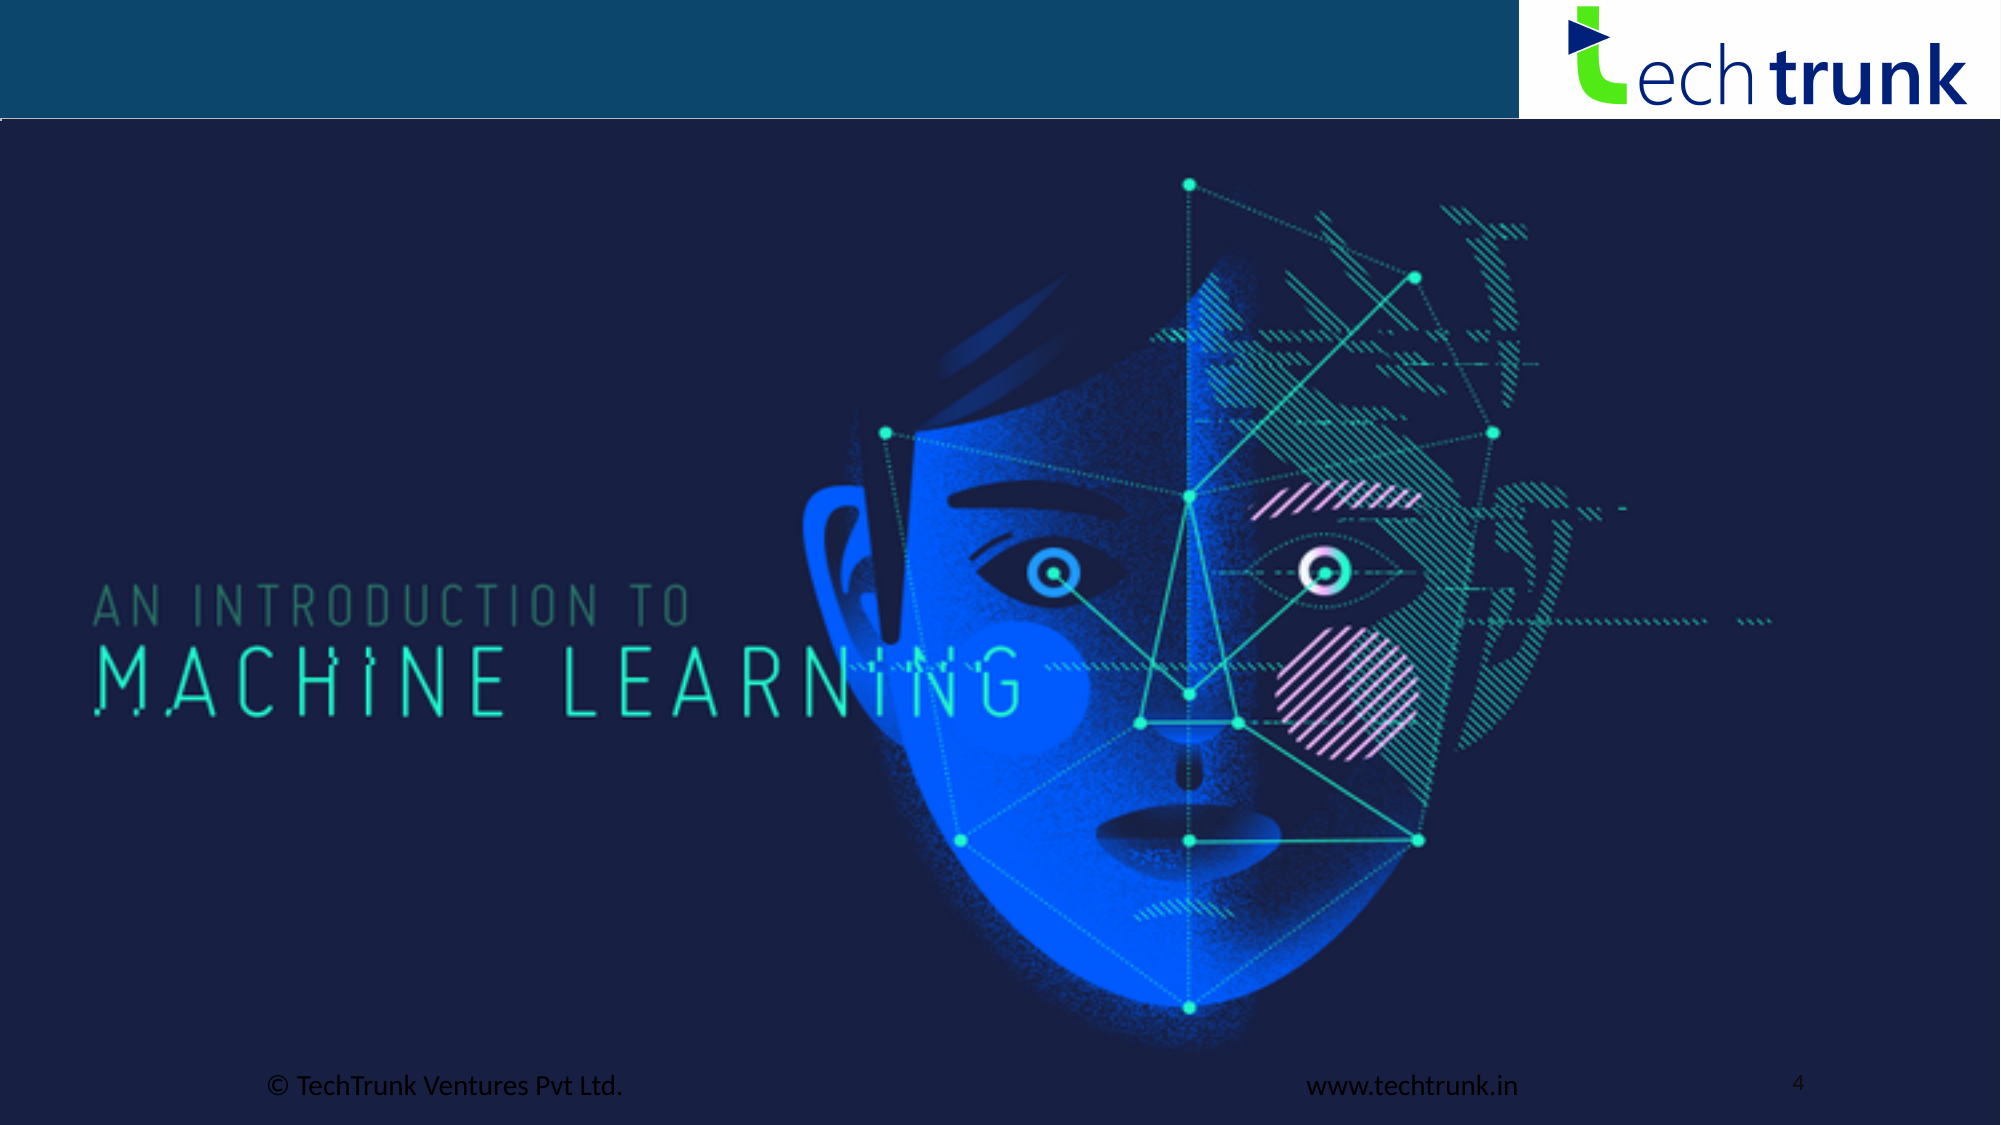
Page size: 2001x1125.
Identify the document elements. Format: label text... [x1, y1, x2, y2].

picture [1, 0, 2001, 1055]
slide_number 4 [1777, 1066, 1938, 1107]
